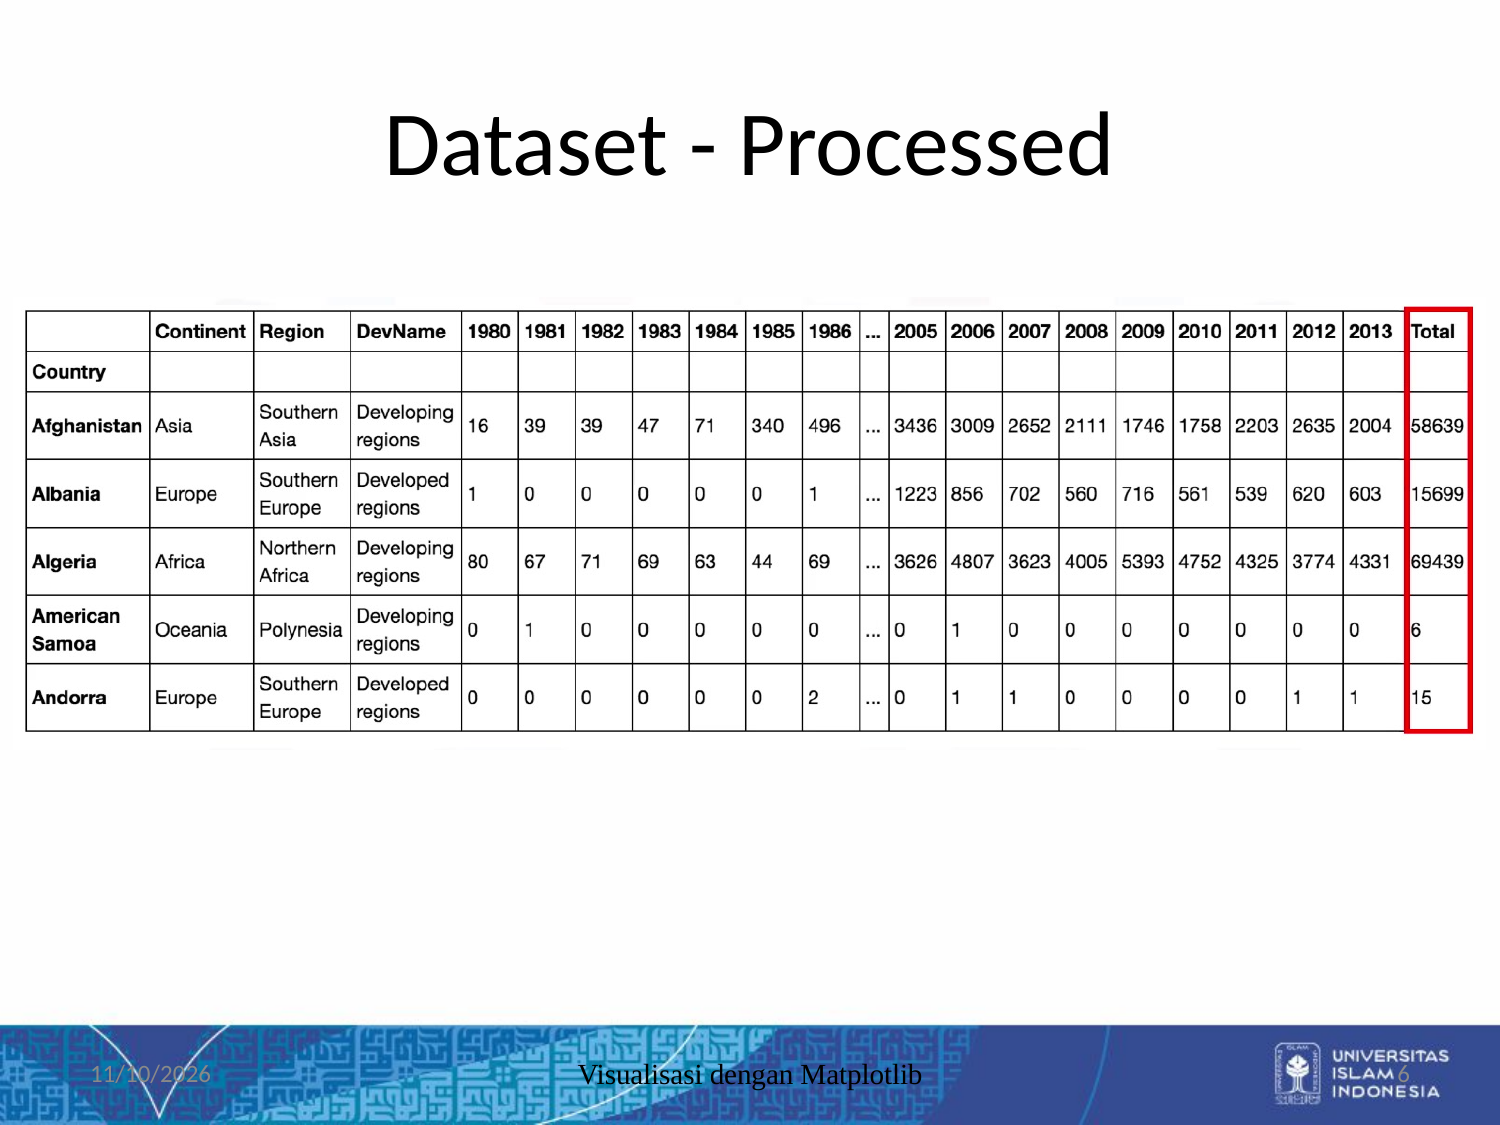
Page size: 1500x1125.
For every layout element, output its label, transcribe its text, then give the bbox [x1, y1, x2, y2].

picture [0, 0, 1500, 1125]
title Dataset - Processed [75, 45, 1425, 233]
slide_number 6 [1074, 1042, 1425, 1103]
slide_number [75, 1042, 425, 1103]
footer Visualisasi dengan Matplotlib [512, 1042, 988, 1103]
